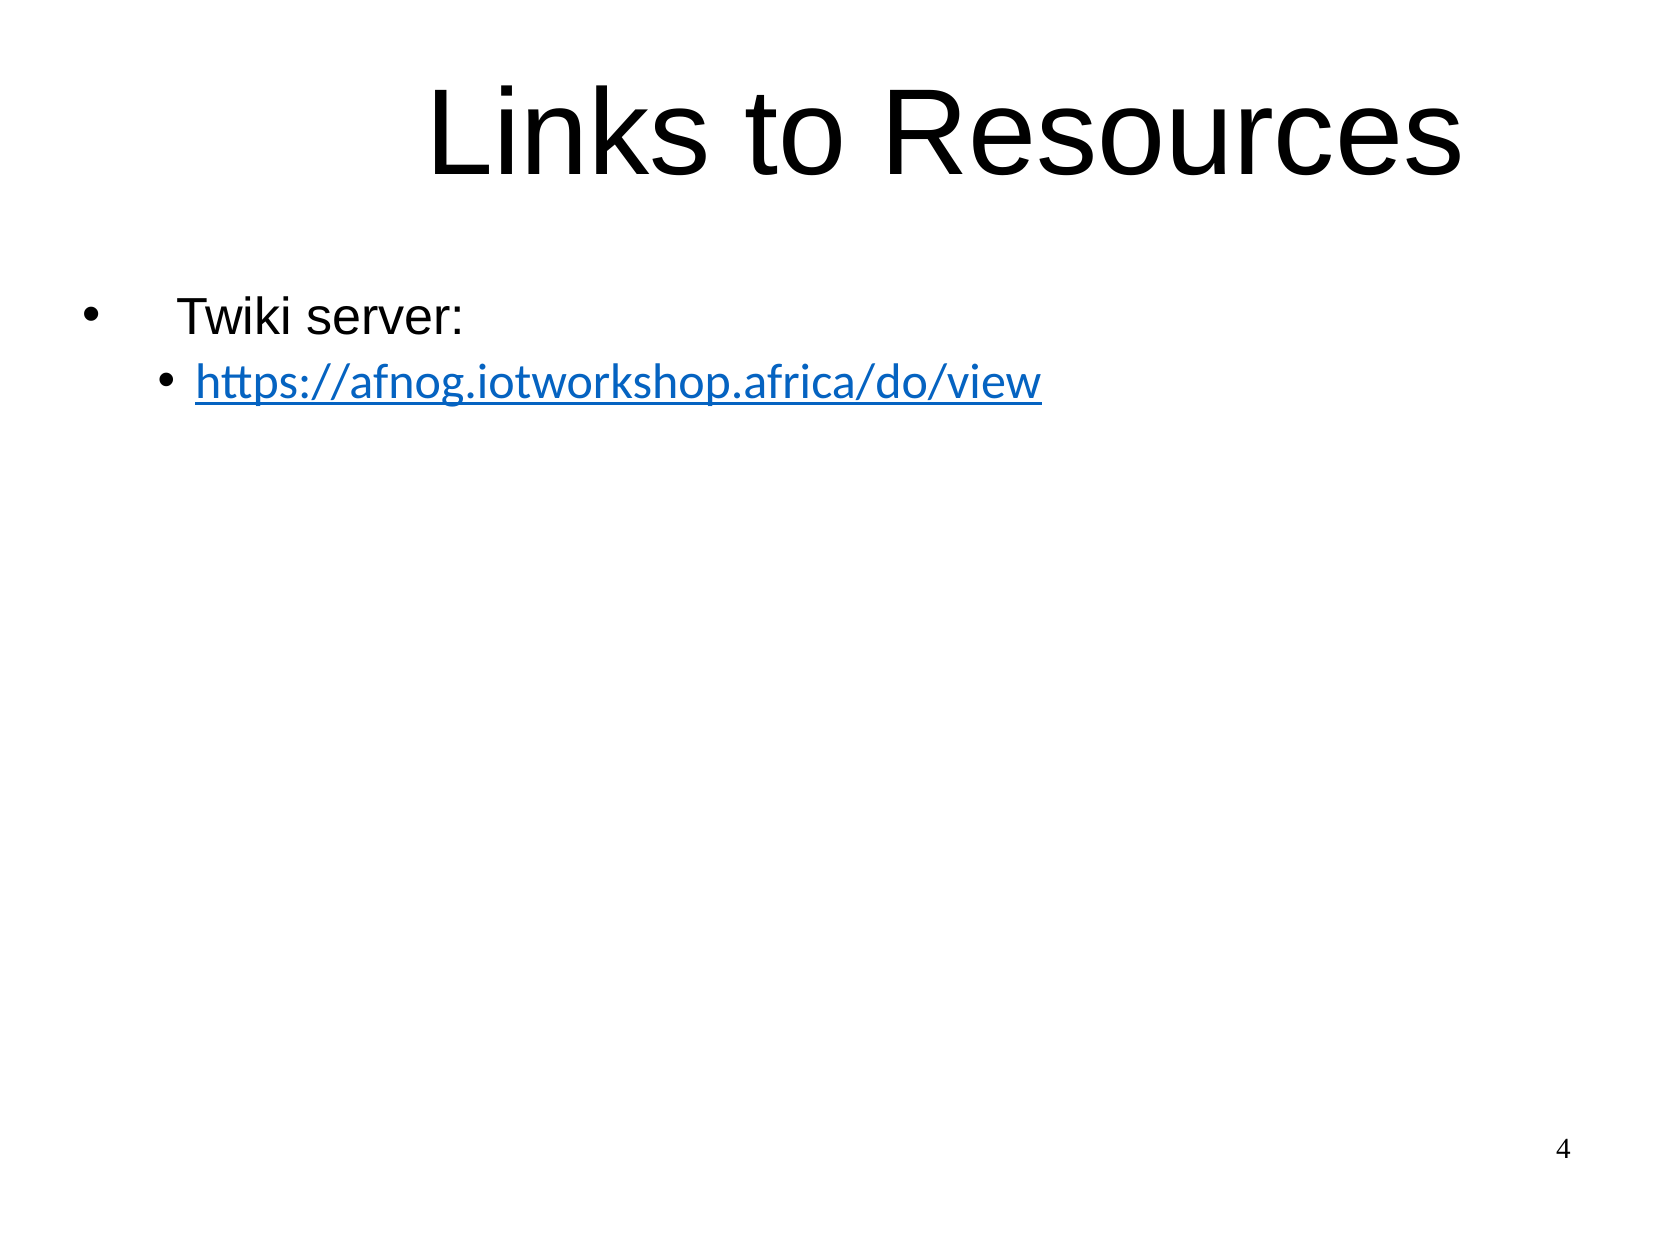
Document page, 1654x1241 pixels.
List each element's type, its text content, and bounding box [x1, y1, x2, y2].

slide_number 4 [1185, 1129, 1571, 1216]
title Links to Resources [257, 49, 1634, 203]
list Twiki server: https://afnog.iotworkshop.africa/do/view [82, 282, 1617, 1156]
